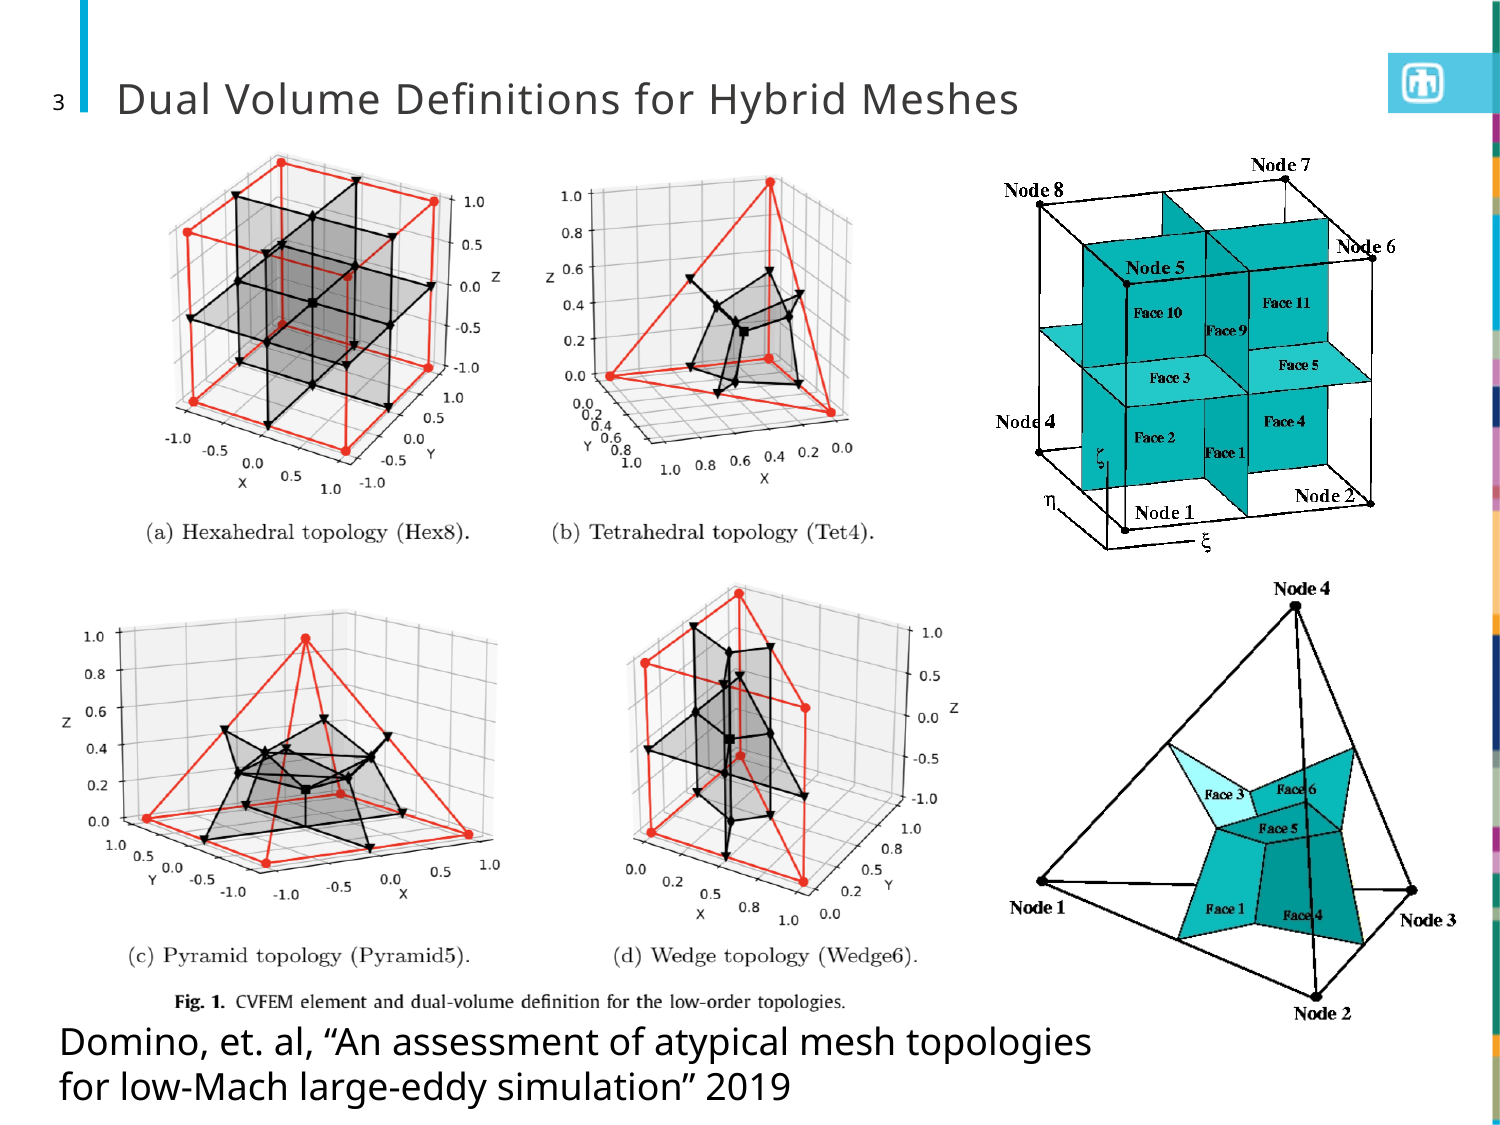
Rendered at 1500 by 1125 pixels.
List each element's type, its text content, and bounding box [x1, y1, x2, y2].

picture [46, 133, 1419, 1014]
title Dual Volume Definitions for Hybrid Meshes [101, 36, 1339, 131]
picture [1493, 330, 1499, 1120]
slide_number 3 [7, 73, 80, 133]
picture [1002, 570, 1479, 1033]
picture [1493, 1, 1500, 215]
text_box Domino, et. al, “An assessment of atypical mesh topologies for low-Mach large-eddy simulation” 2019 [43, 1010, 1152, 1125]
picture [1401, 62, 1445, 104]
